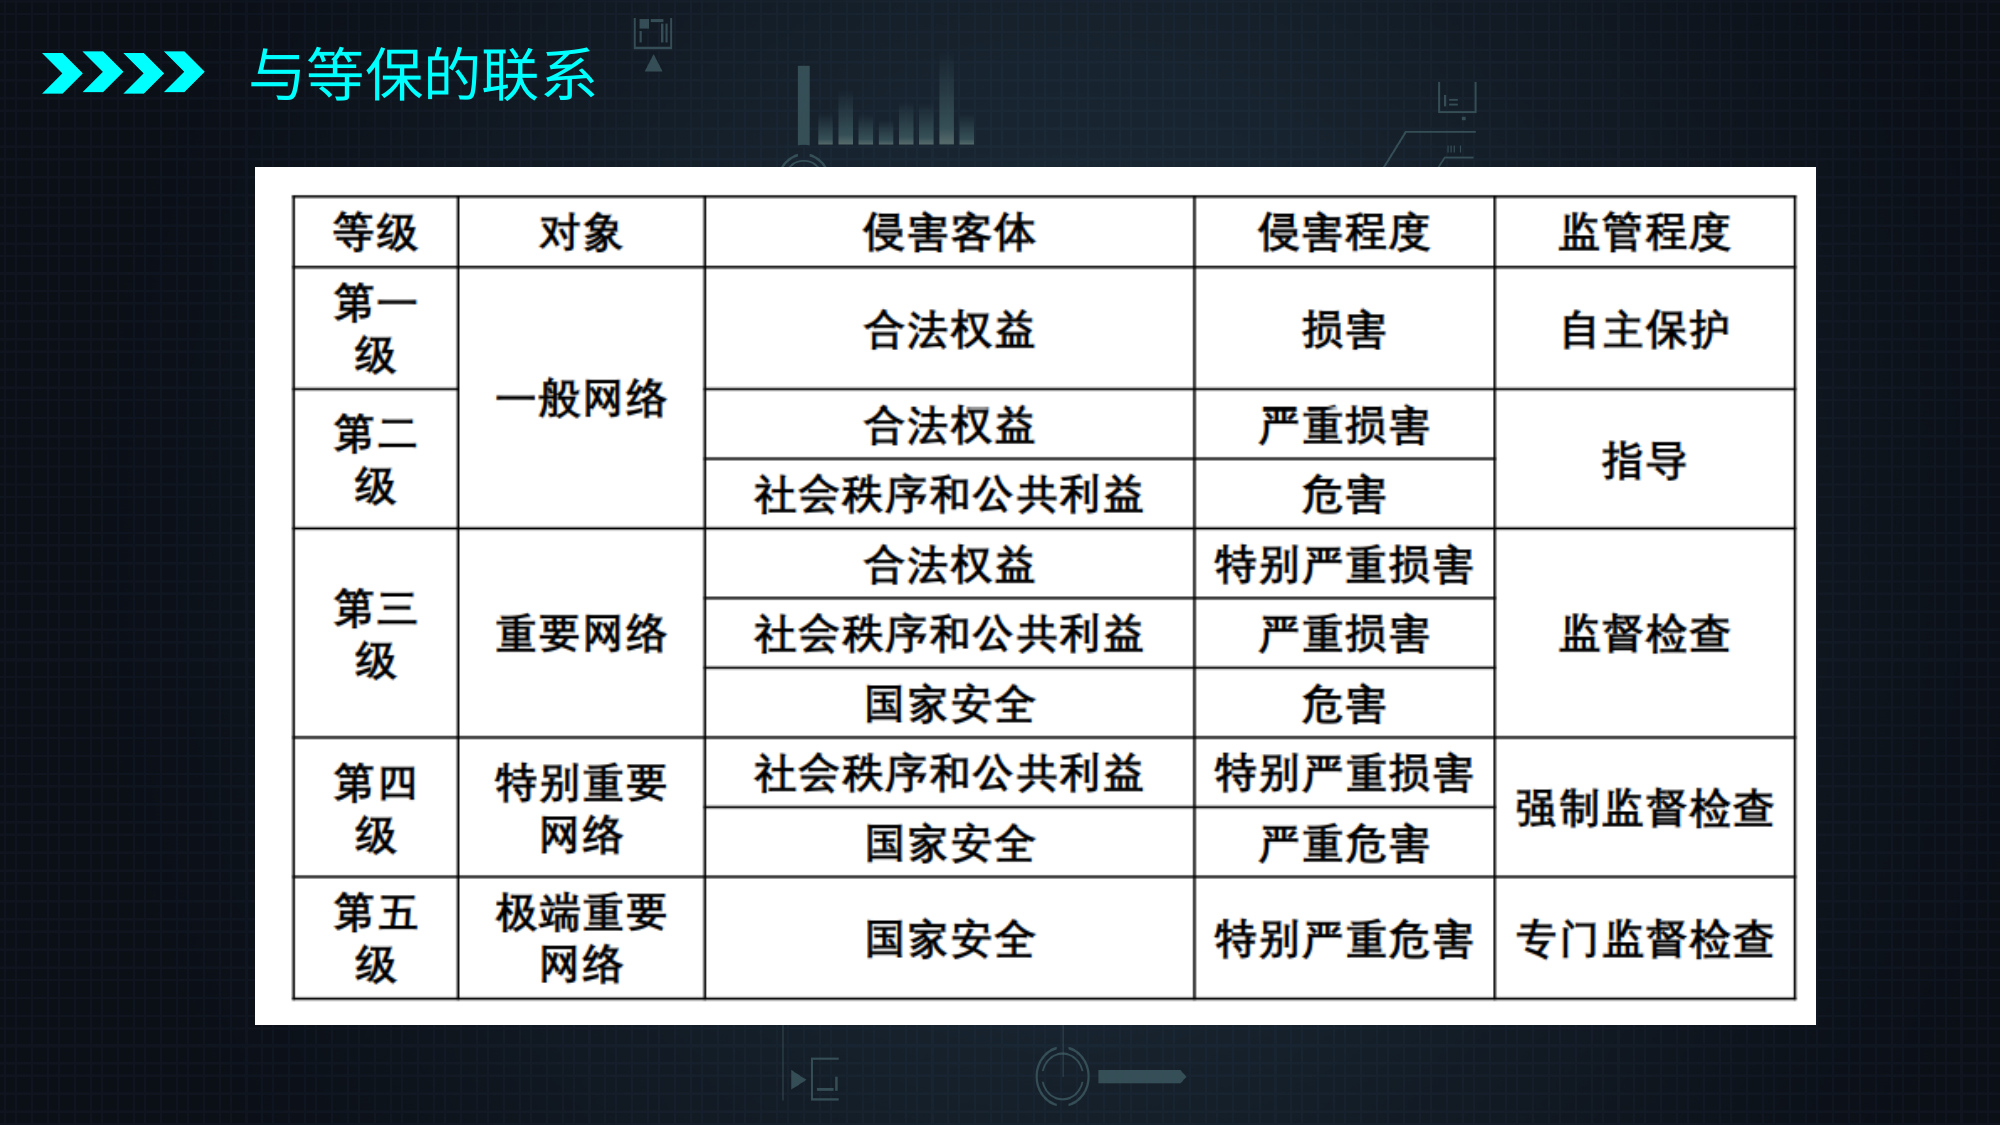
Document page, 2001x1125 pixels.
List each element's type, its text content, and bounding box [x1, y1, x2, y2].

picture [0, 0, 2000, 1125]
text_box 与等保的联系 [233, 30, 803, 116]
